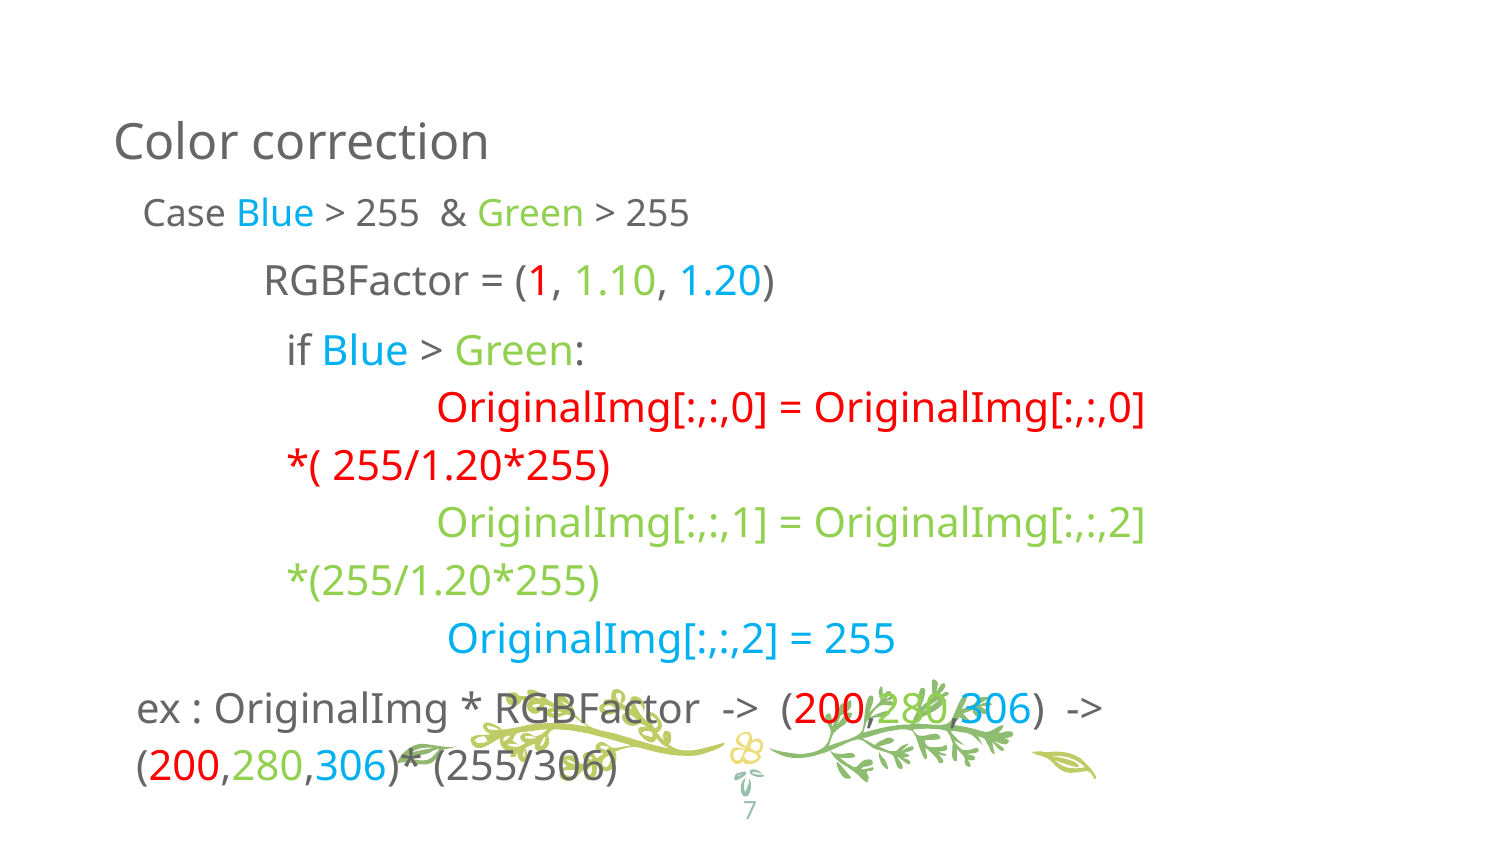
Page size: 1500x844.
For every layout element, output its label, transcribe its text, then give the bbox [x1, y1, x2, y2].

slide_number 7 [705, 779, 795, 844]
text_box Color correction Case Blue > 255 & Green > 255 RGBFactor = (1, 1.10, 1.20) if Blue > Green: OriginalImg[:,:,0] = OriginalImg[:,:,0] *( 255/1.20*255) OriginalImg[:,:,1] = OriginalImg[:,:,2] *(255/1.20*255) OriginalImg[:,:,2] = 255 ex : OriginalImg * RGBFactor -> (200,280,306) -> (200,280,306)* (255/306) [98, 85, 1402, 748]
